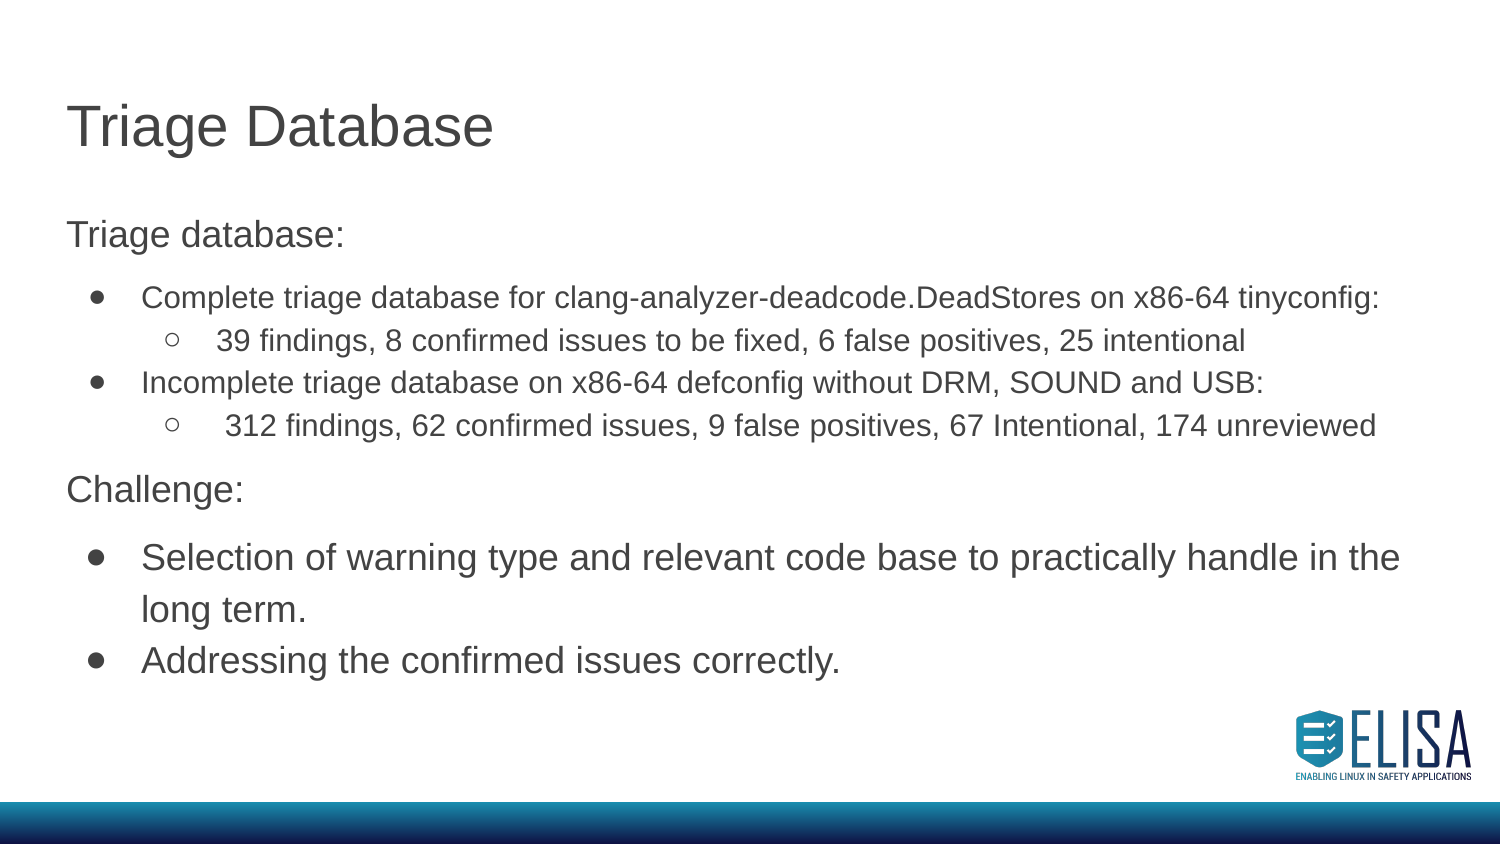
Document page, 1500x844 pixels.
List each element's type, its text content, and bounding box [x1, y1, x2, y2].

picture [1296, 710, 1471, 780]
list Triage database: Complete triage database for clang-analyzer-deadcode.DeadStores on x86-64 tinyconfig: 39 findings, 8 confirmed issues to be fixed, 6 false positives, 25 intentional Incomplete triage database on x86-64 defconfig without DRM, SOUND and USB: 312 findings, 62 confirmed issues, 9 false positives, 67 Intentional, 174 unreviewed Challenge: Selection of warning type and relevant code base to practically handle in the long term. Addressing the confirmed issues correctly. [51, 189, 1449, 690]
title Triage Database [51, 72, 1449, 167]
